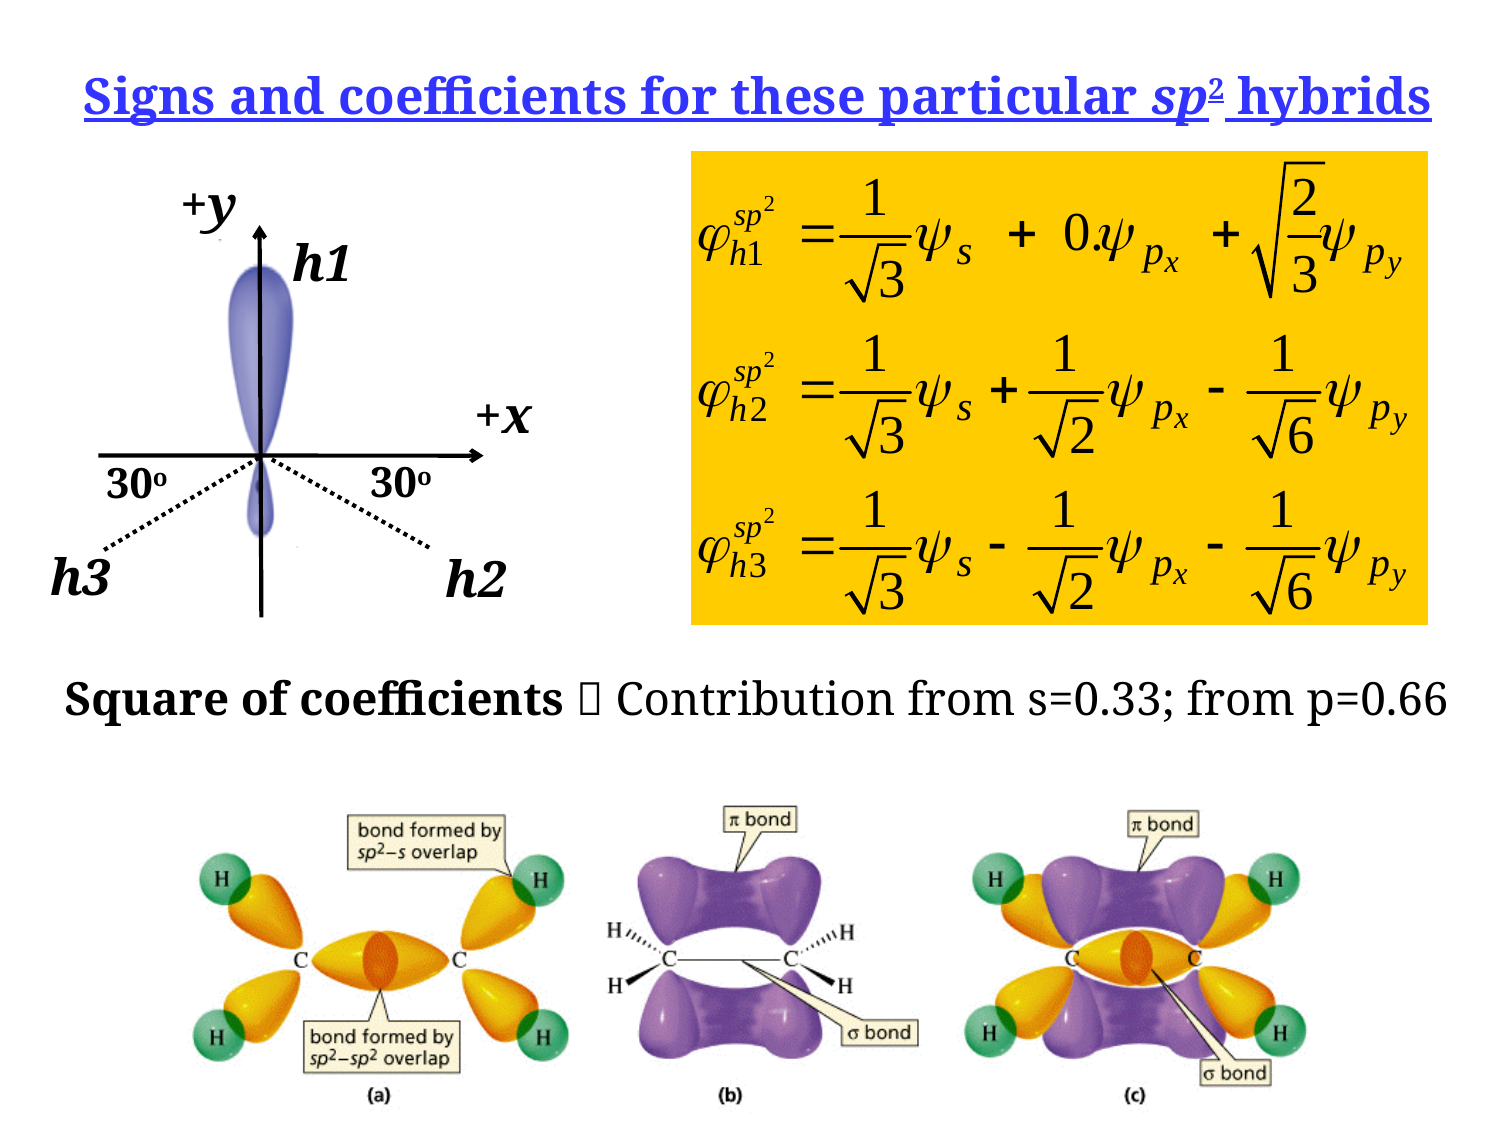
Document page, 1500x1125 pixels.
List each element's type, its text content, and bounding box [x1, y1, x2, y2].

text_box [32, 165, 552, 618]
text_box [690, 150, 1429, 626]
text_box Signs and coefficients for these particular sp2 hybrids [69, 0, 1500, 205]
picture [169, 776, 1316, 1123]
text_box Square of coefficients  Contribution from s=0.33; from p=0.66 [49, 662, 1464, 733]
